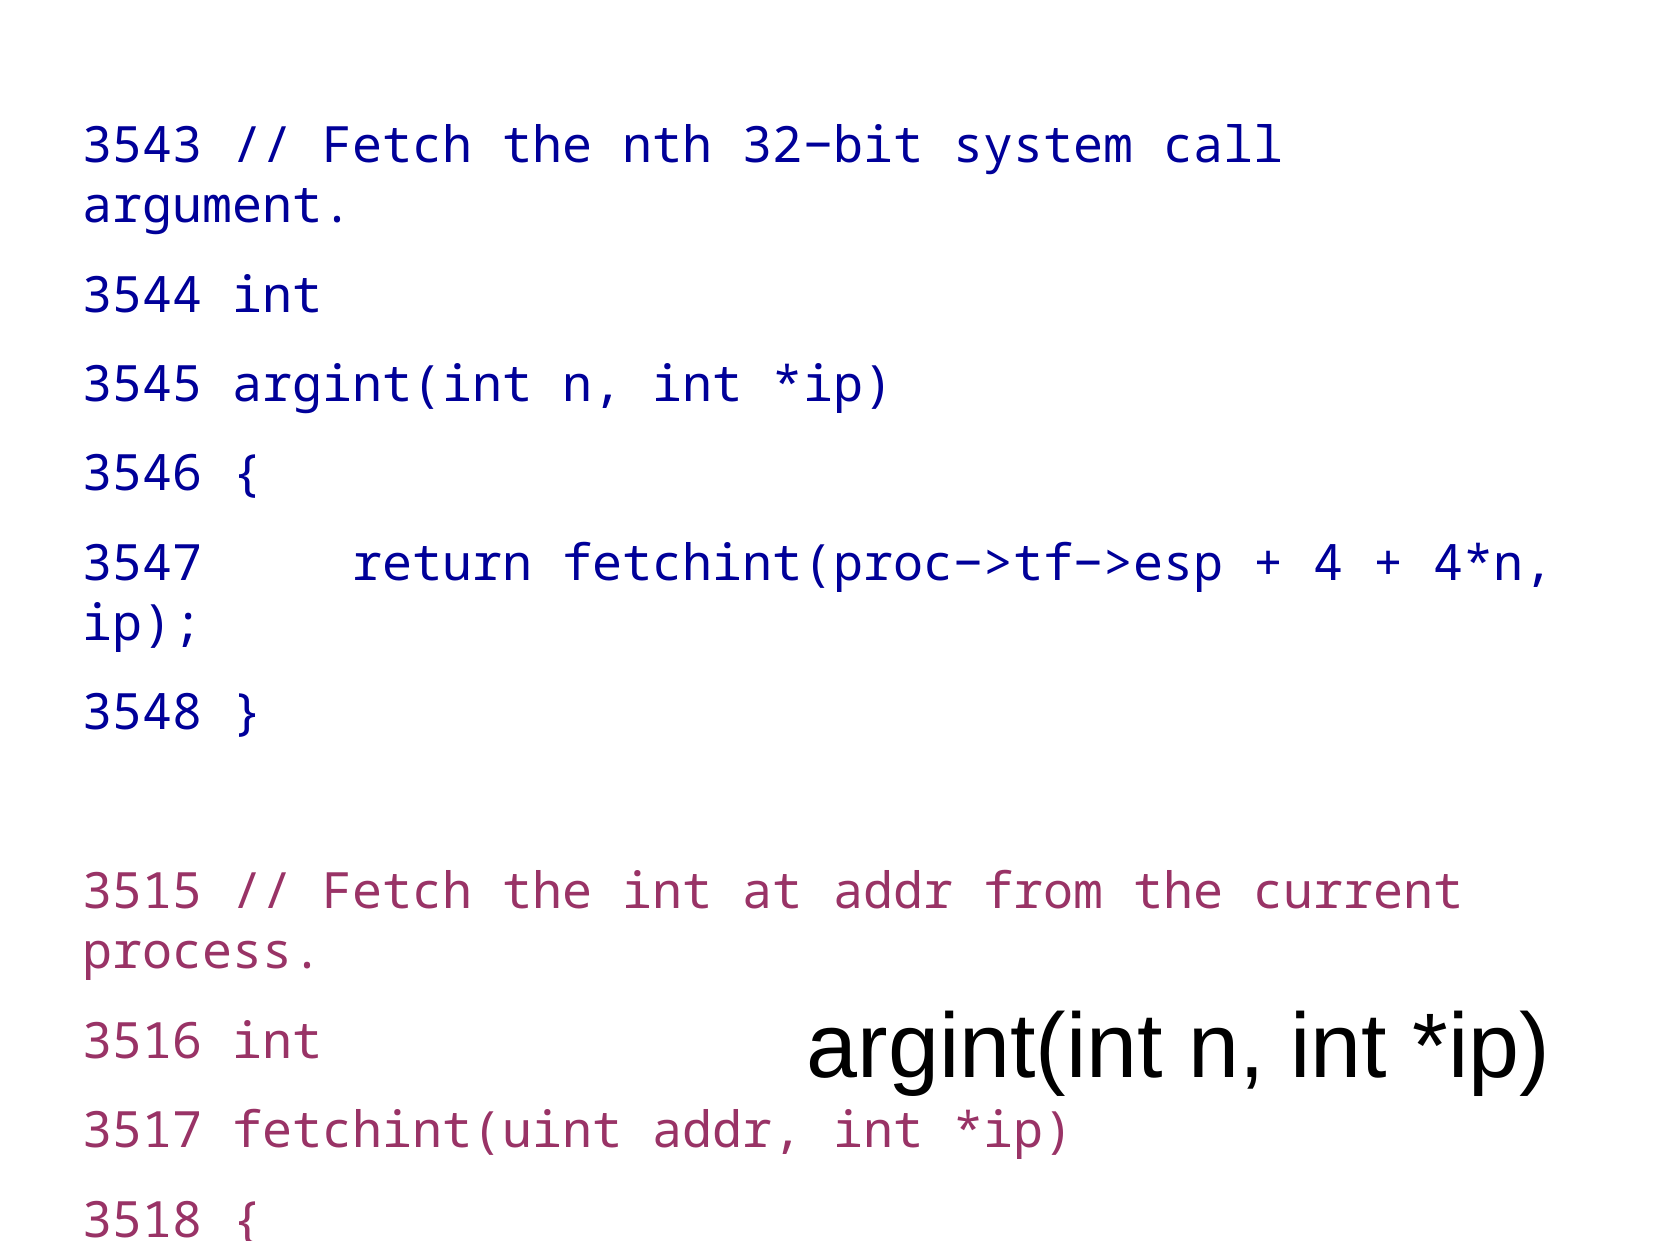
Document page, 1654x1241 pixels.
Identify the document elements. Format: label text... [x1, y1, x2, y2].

list 3543 // Fetch the nth 32−bit system call argument. 3544 int 3545 argint(int n, int *ip) 3546 { 3547 return fetchint(proc−>tf−>esp + 4 + 4*n, ip); 3548 } 3515 // Fetch the int at addr from the current process. 3516 int 3517 fetchint(uint addr, int *ip) 3518 { 3519 if(addr >= proc−>sz || addr+4 > proc−>sz) 3520 return −1; 3521 *ip = *(int*)(addr); 3522 return 0; 3523 } [82, 112, 1571, 1163]
